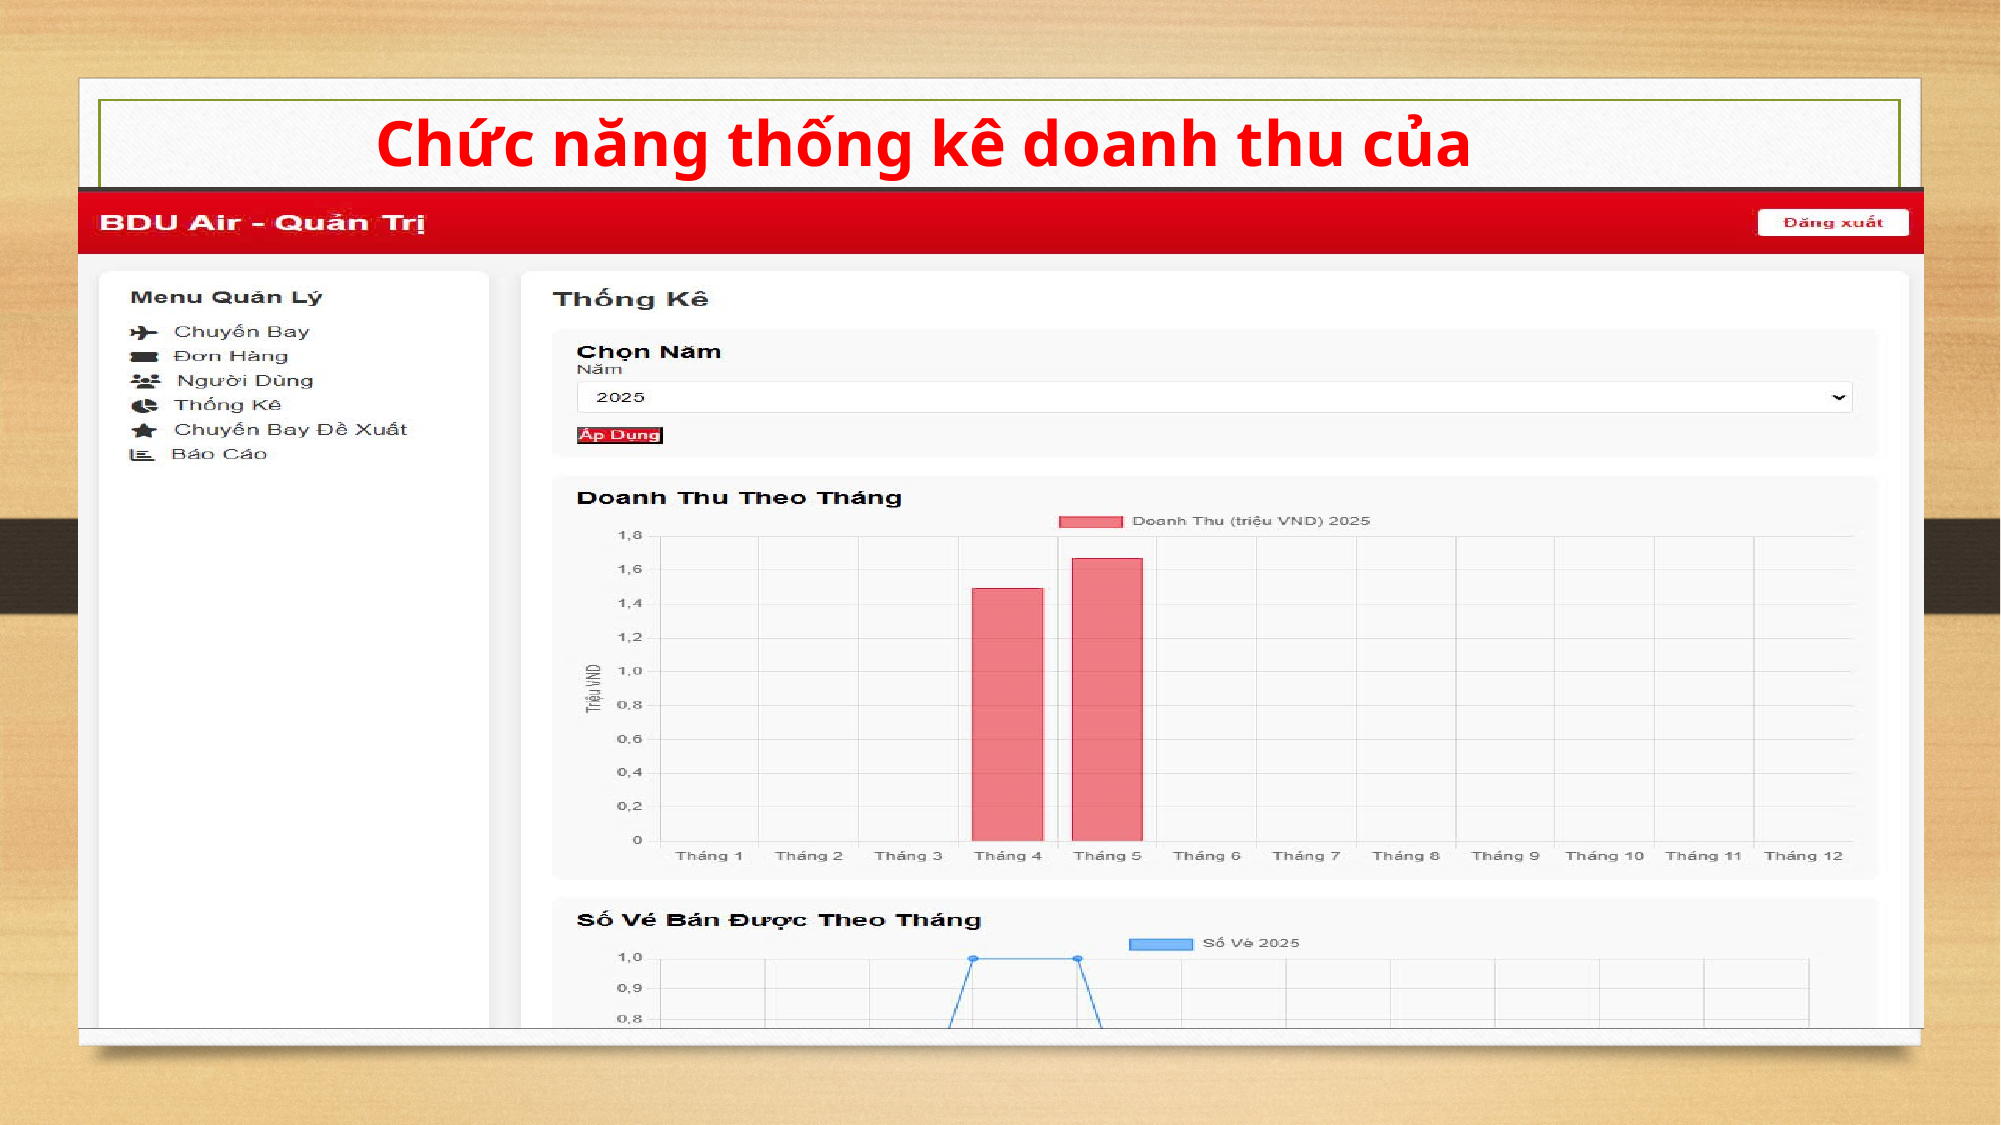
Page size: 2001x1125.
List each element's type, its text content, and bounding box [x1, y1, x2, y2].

picture [0, 0, 2001, 1125]
text_box Chức năng thống kê doanh thu của trang web. [360, 96, 1640, 187]
